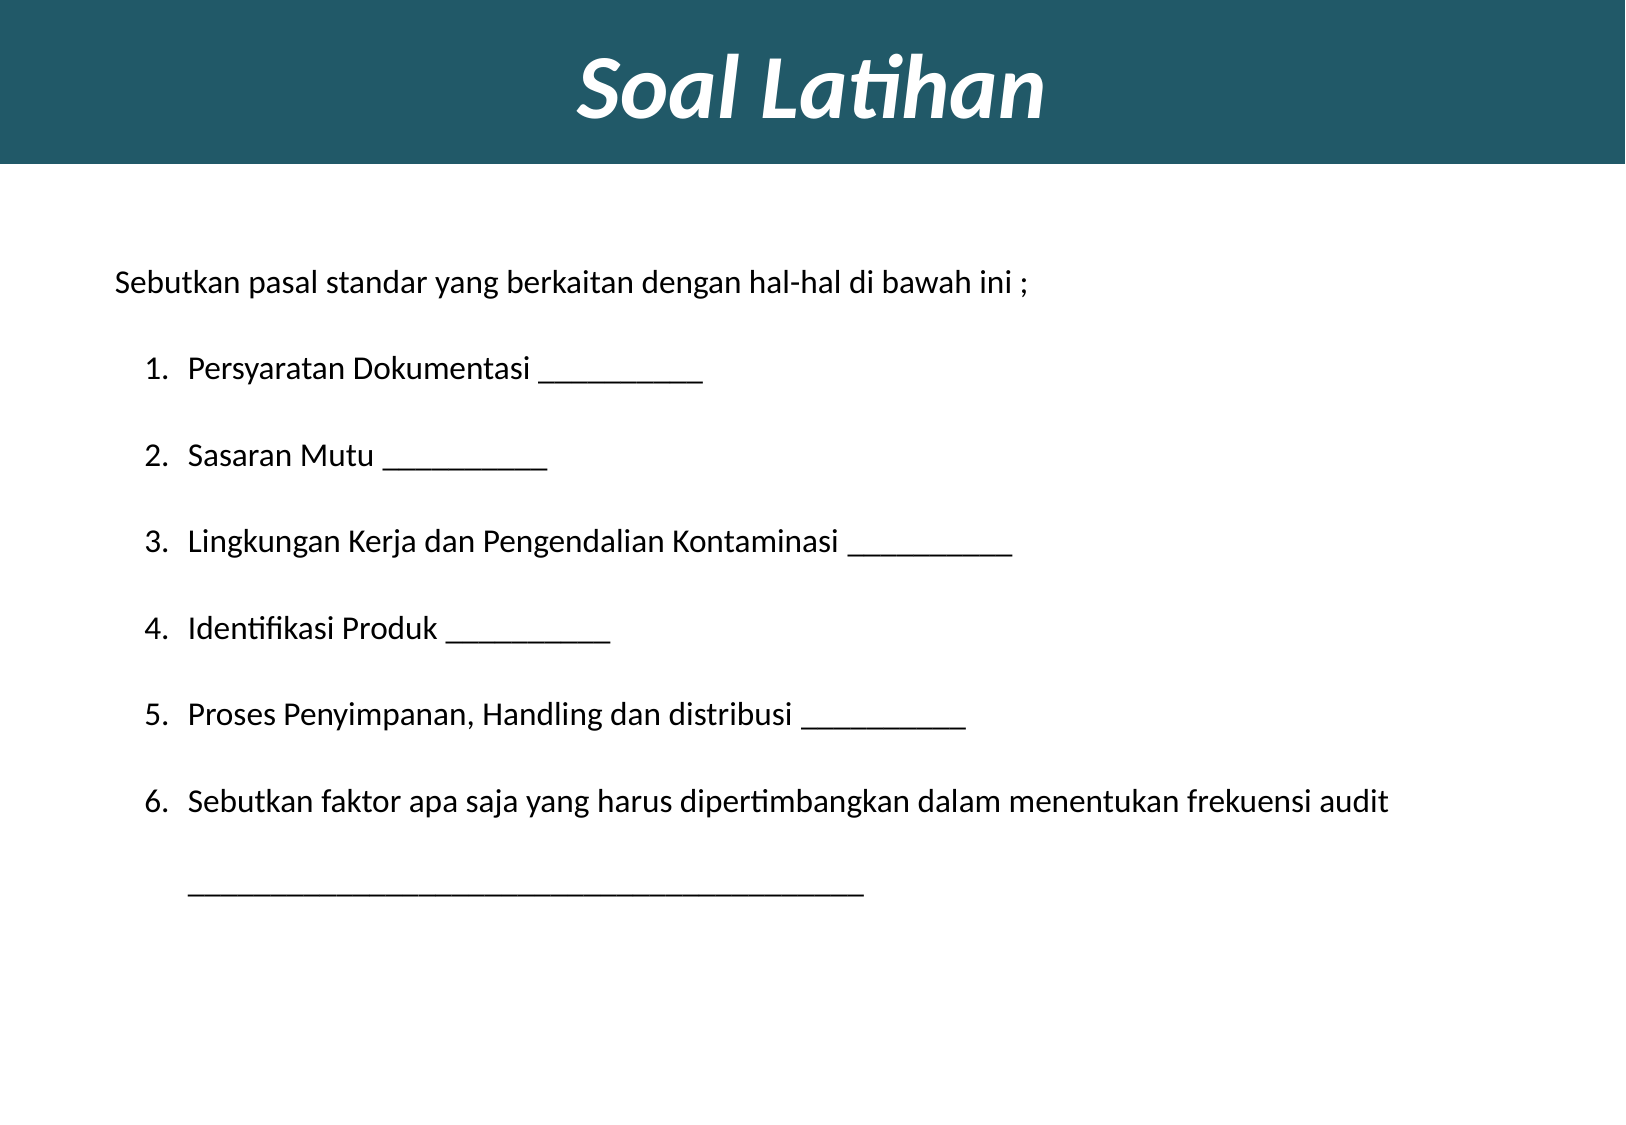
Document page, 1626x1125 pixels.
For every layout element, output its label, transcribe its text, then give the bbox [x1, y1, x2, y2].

list Sebutkan pasal standar yang berkaitan dengan hal-hal di bawah ini ; Persyaratan Dokumentasi __________ Sasaran Mutu __________ Lingkungan Kerja dan Pengendalian Kontaminasi __________ Identifikasi Produk __________ Proses Penyimpanan, Handling dan distribusi __________ Sebutkan faktor apa saja yang harus dipertimbangkan dalam menentukan frekuensi audit _________________________________________ [99, 212, 1578, 1050]
title Soal Latihan [0, 0, 1625, 165]
